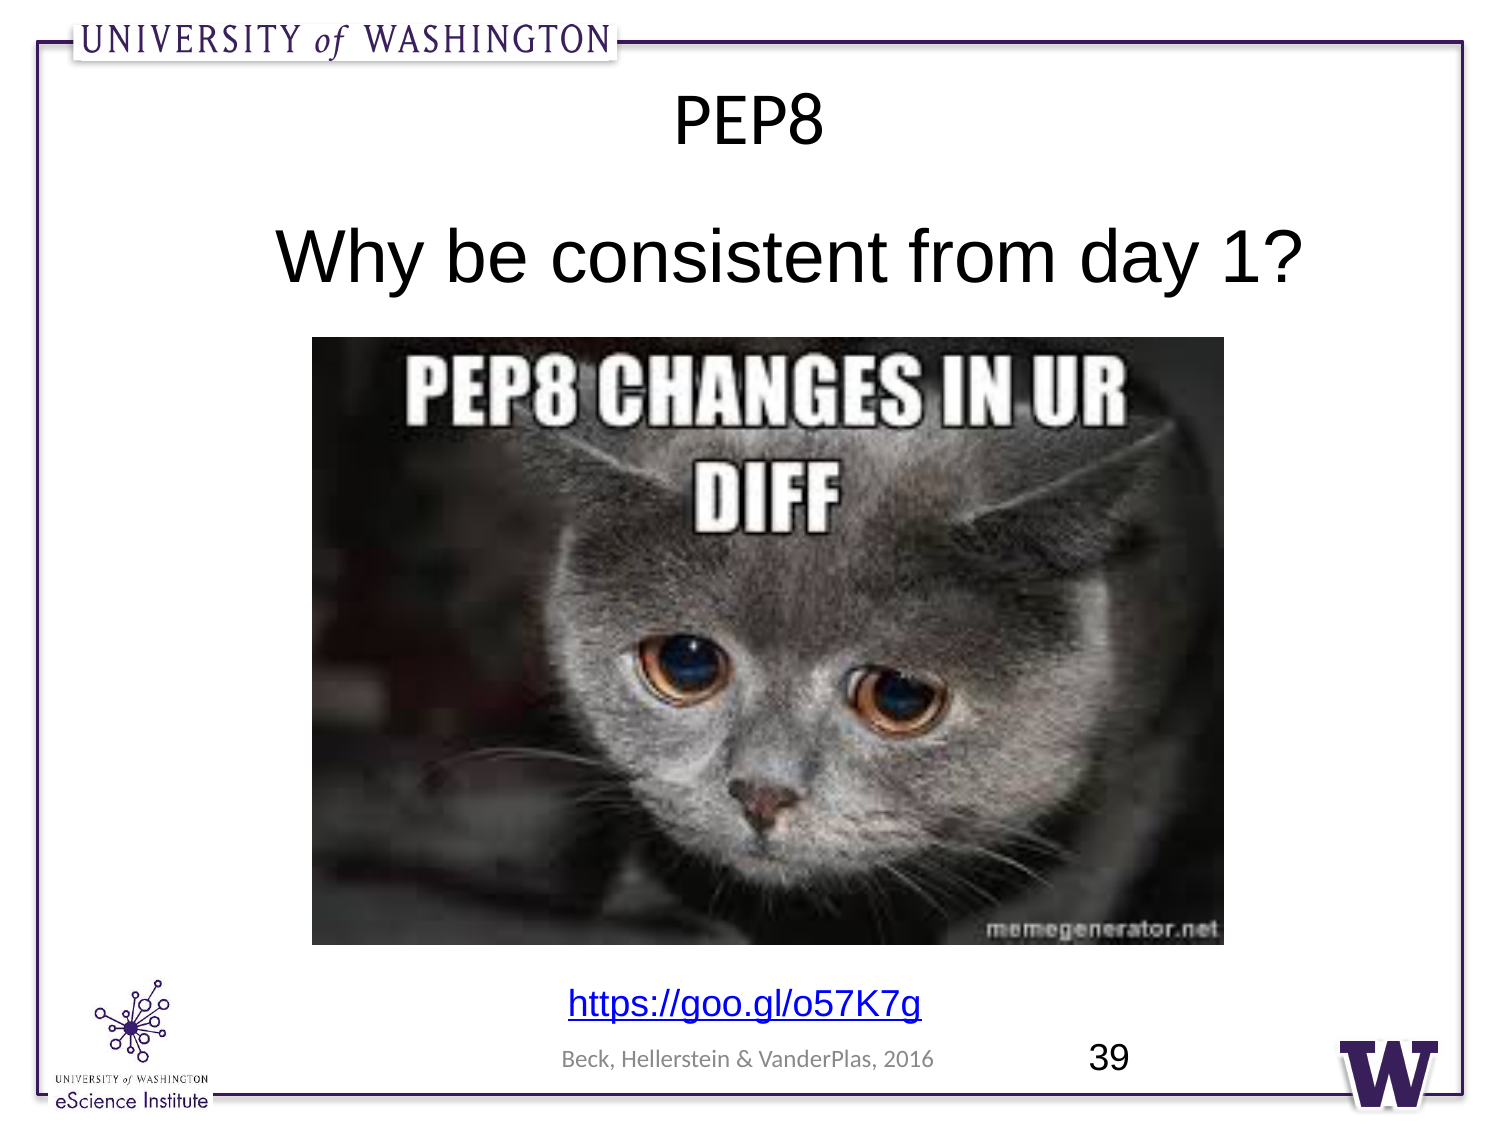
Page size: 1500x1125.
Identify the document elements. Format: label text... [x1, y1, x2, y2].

slide_number 39 [1073, 1025, 1300, 1085]
picture [48, 978, 213, 1113]
picture [1340, 1041, 1438, 1107]
title PEP8 [75, 62, 1425, 200]
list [312, 337, 1225, 945]
text_box Why be consistent from day 1? [260, 199, 1320, 305]
footer Beck, Hellerstein & VanderPlas, 2016 [510, 1027, 986, 1088]
picture [81, 24, 609, 61]
text_box https://goo.gl/o57K7g [553, 971, 1030, 1077]
